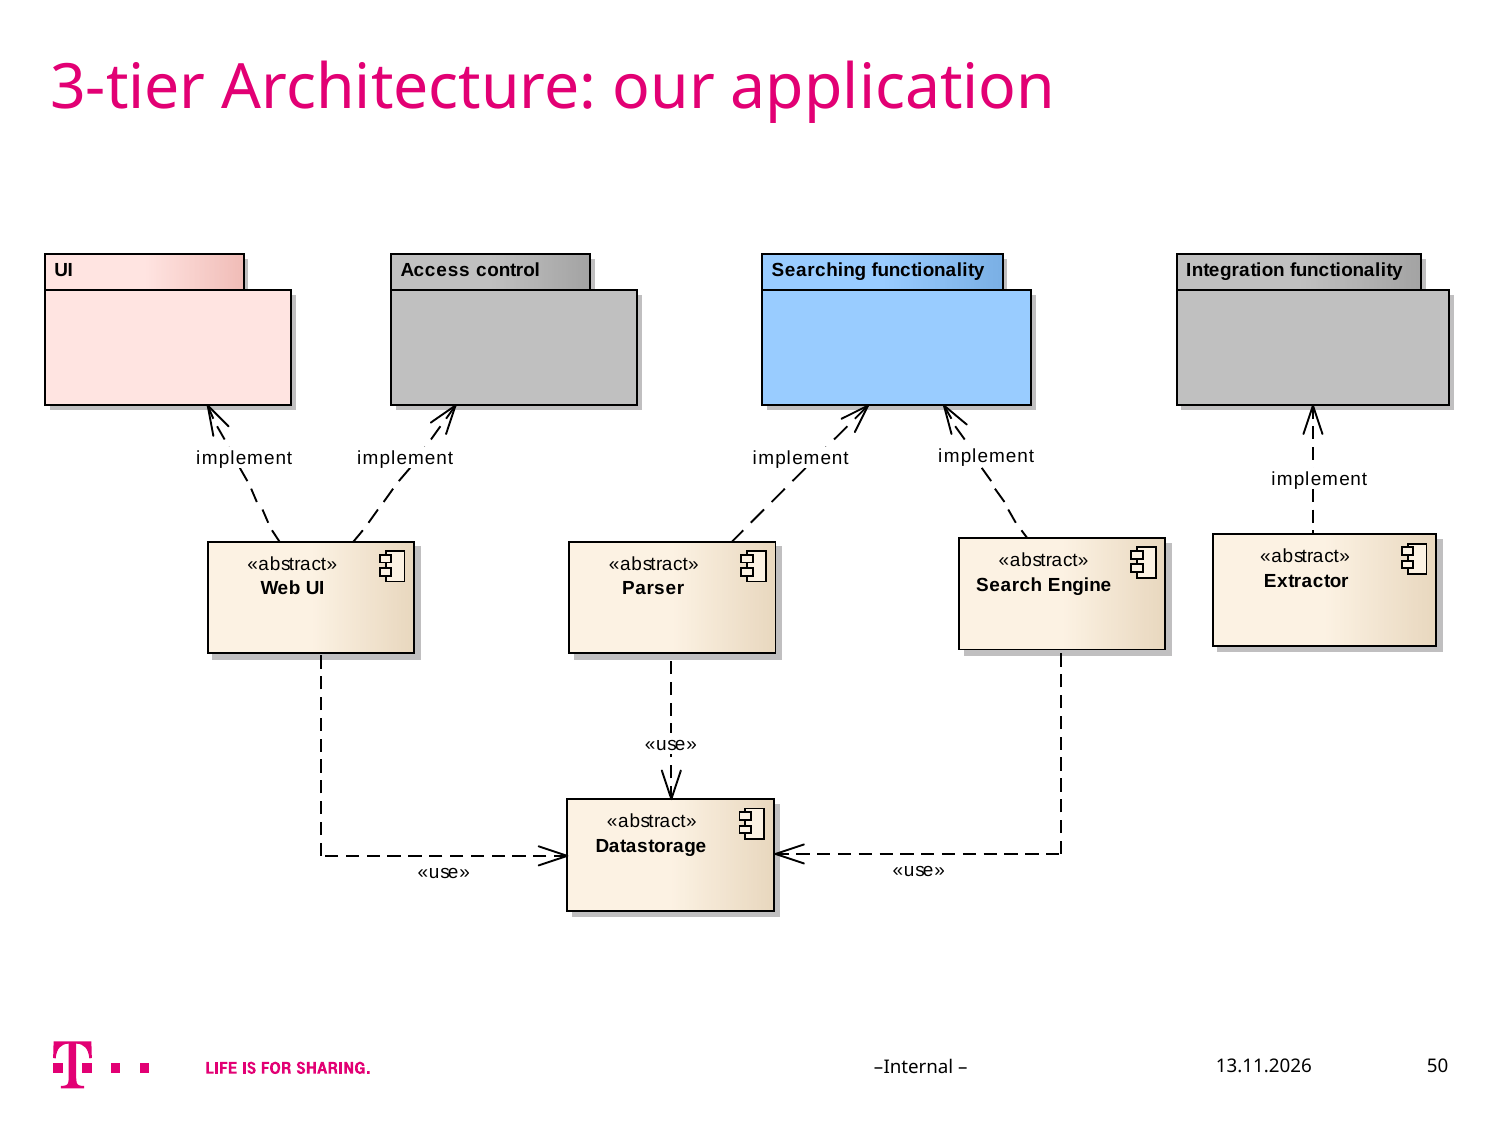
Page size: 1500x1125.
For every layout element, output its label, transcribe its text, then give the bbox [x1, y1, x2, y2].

title 3-tier Architecture: our application [49, 54, 1444, 125]
picture [16, 225, 1478, 961]
slide_number 50 [1400, 1054, 1449, 1078]
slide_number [1115, 1054, 1400, 1078]
footer –Internal – [419, 1054, 1093, 1078]
